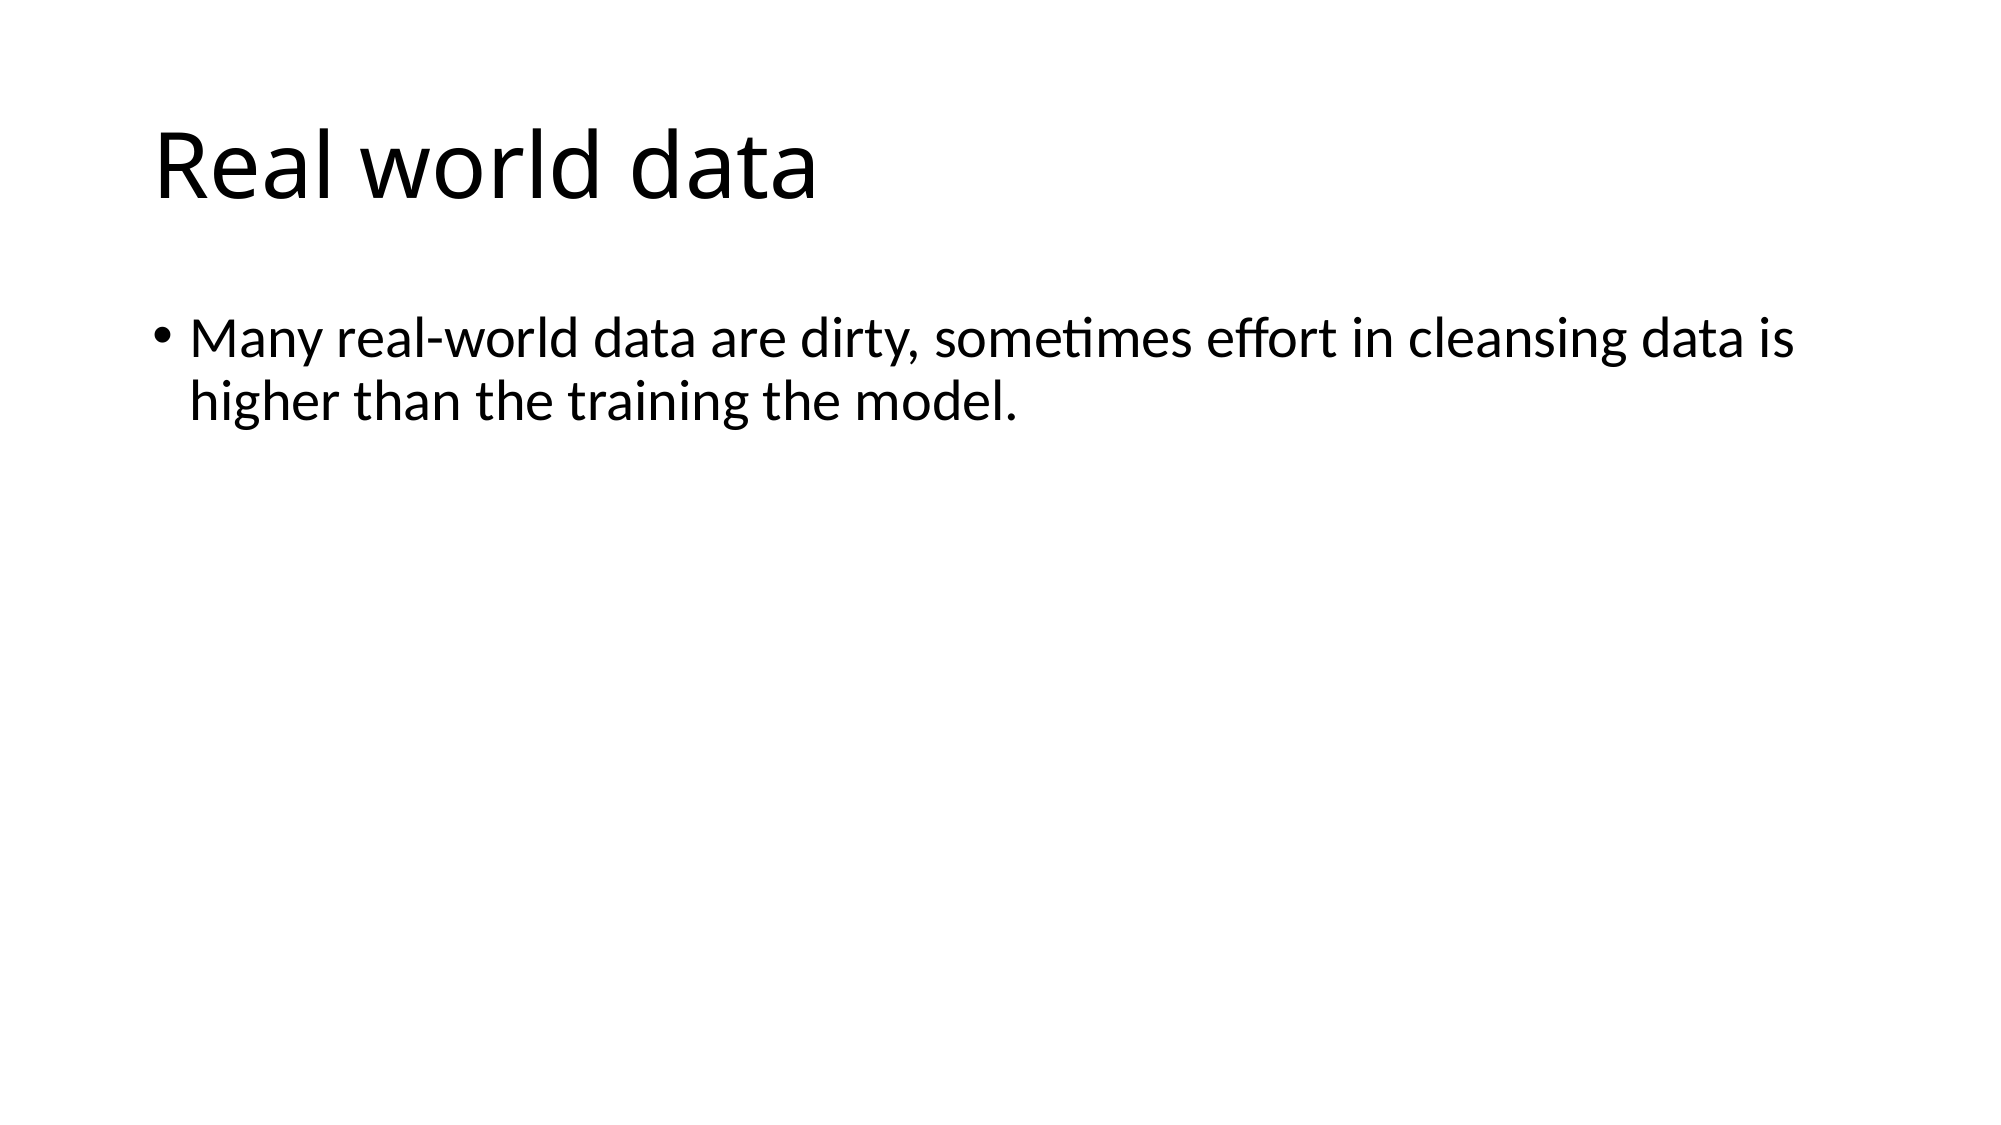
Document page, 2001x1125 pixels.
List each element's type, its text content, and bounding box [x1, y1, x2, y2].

title Real world data [137, 59, 1863, 278]
list Many real-world data are dirty, sometimes effort in cleansing data is higher than the training the model. [137, 299, 1863, 1014]
